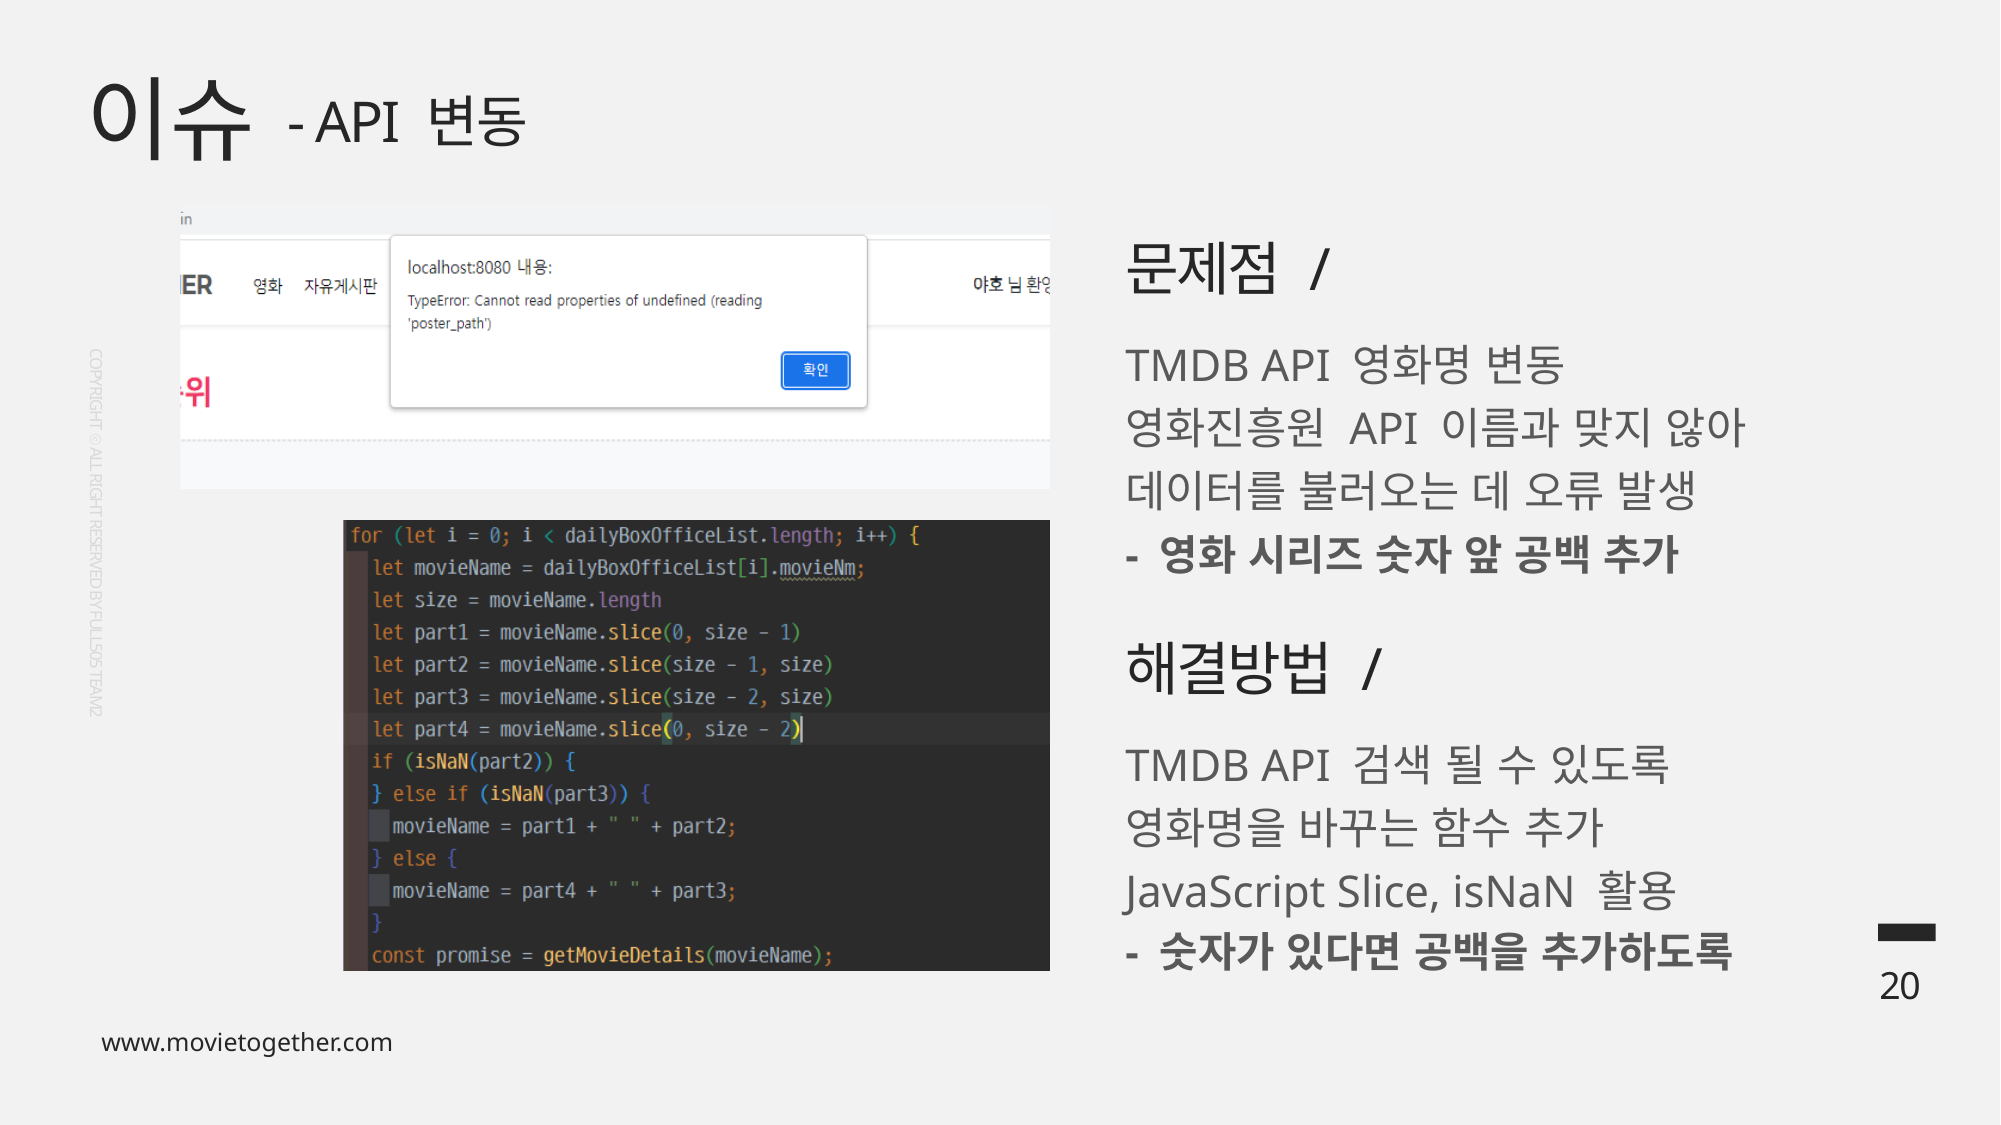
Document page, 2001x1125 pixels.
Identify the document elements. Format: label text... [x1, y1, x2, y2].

text_box TMDB API 영화명 변동 영화진흥원 API 이름과 맞지 않아 데이터를 불러오는 데 오류 발생 - 영화 시리즈 숫자 앞 공백 추가 [1116, 323, 1785, 584]
text_box COPYRIGHT ⓒ ALL RIGHT RESERVED BY FULL505 TEAM2 [86, 348, 107, 746]
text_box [180, 205, 1050, 489]
text_box [343, 520, 1050, 971]
text_box 문제점 / [1116, 227, 1477, 306]
text_box 이슈 [53, 58, 918, 177]
text_box - API 변동 [278, 82, 616, 159]
text_box 해결방법 / [1116, 627, 1477, 706]
text_box TMDB API 검색 될 수 있도록 영화명을 바꾸는 함수 추가 JavaScript Slice, isNaN 활용 - 숫자가 있다면 공백을 추가하도록 [1116, 723, 1785, 981]
text_box www.movietogether.com [86, 1019, 453, 1064]
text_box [1864, 923, 1936, 1061]
